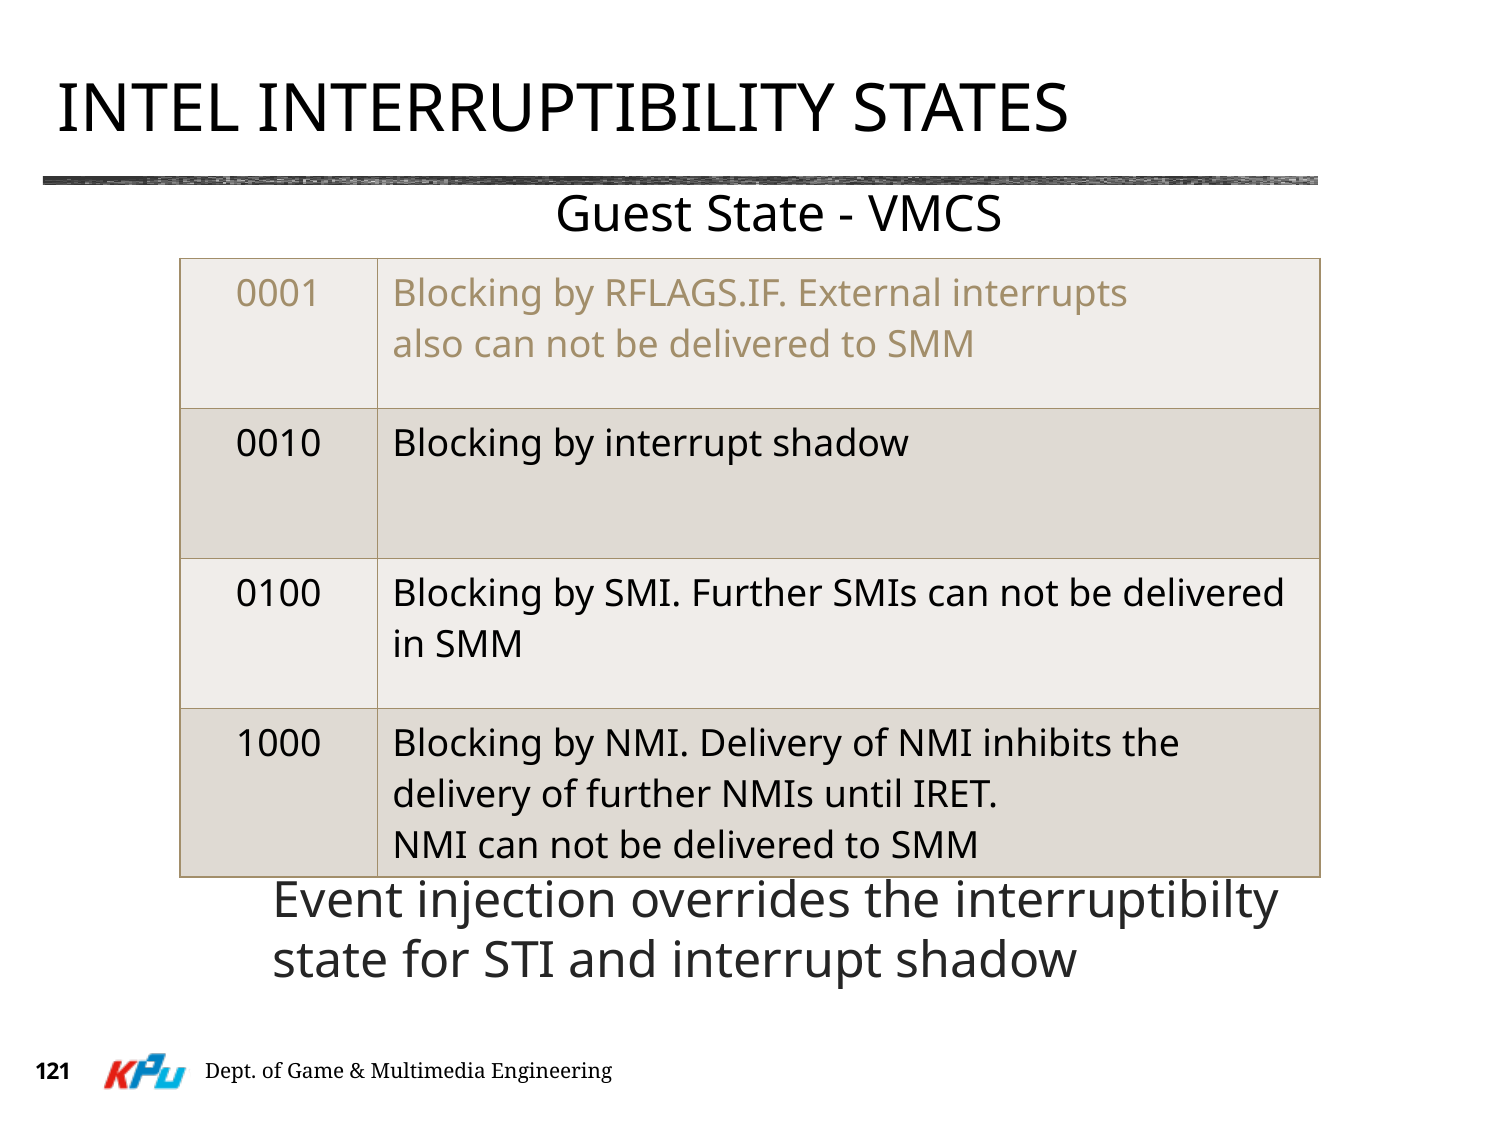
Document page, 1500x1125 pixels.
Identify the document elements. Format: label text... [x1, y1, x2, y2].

table_cell 1000 [181, 709, 377, 876]
table_header 0001 [181, 259, 377, 408]
picture [92, 1030, 191, 1120]
table_cell Blocking by SMI. Further SMIs can not be delivered in SMM [378, 559, 1319, 708]
text_box Guest State -VMCS [555, 181, 1003, 242]
slide_number 121 [13, 1042, 93, 1103]
table_cell 0010 [181, 409, 377, 558]
table_header Blocking by RFLAGS.IF. External interrupts also can not be delivered to SMM [378, 259, 1319, 408]
title Intel Interruptibility States [42, 39, 1458, 182]
table_cell Blocking by NMI. Delivery of NMI inhibits the delivery of further NMIs until IRET. NMI can not be delivered to SMM [378, 709, 1319, 876]
footer Dept. of Game & Multimedia Engineering [190, 1042, 879, 1103]
text_box Event injection overrides the interruptibilty state for STI and interrupt shadow [272, 867, 1293, 988]
table_cell 0100 [181, 559, 377, 708]
table_cell Blocking by interrupt shadow [378, 409, 1319, 558]
